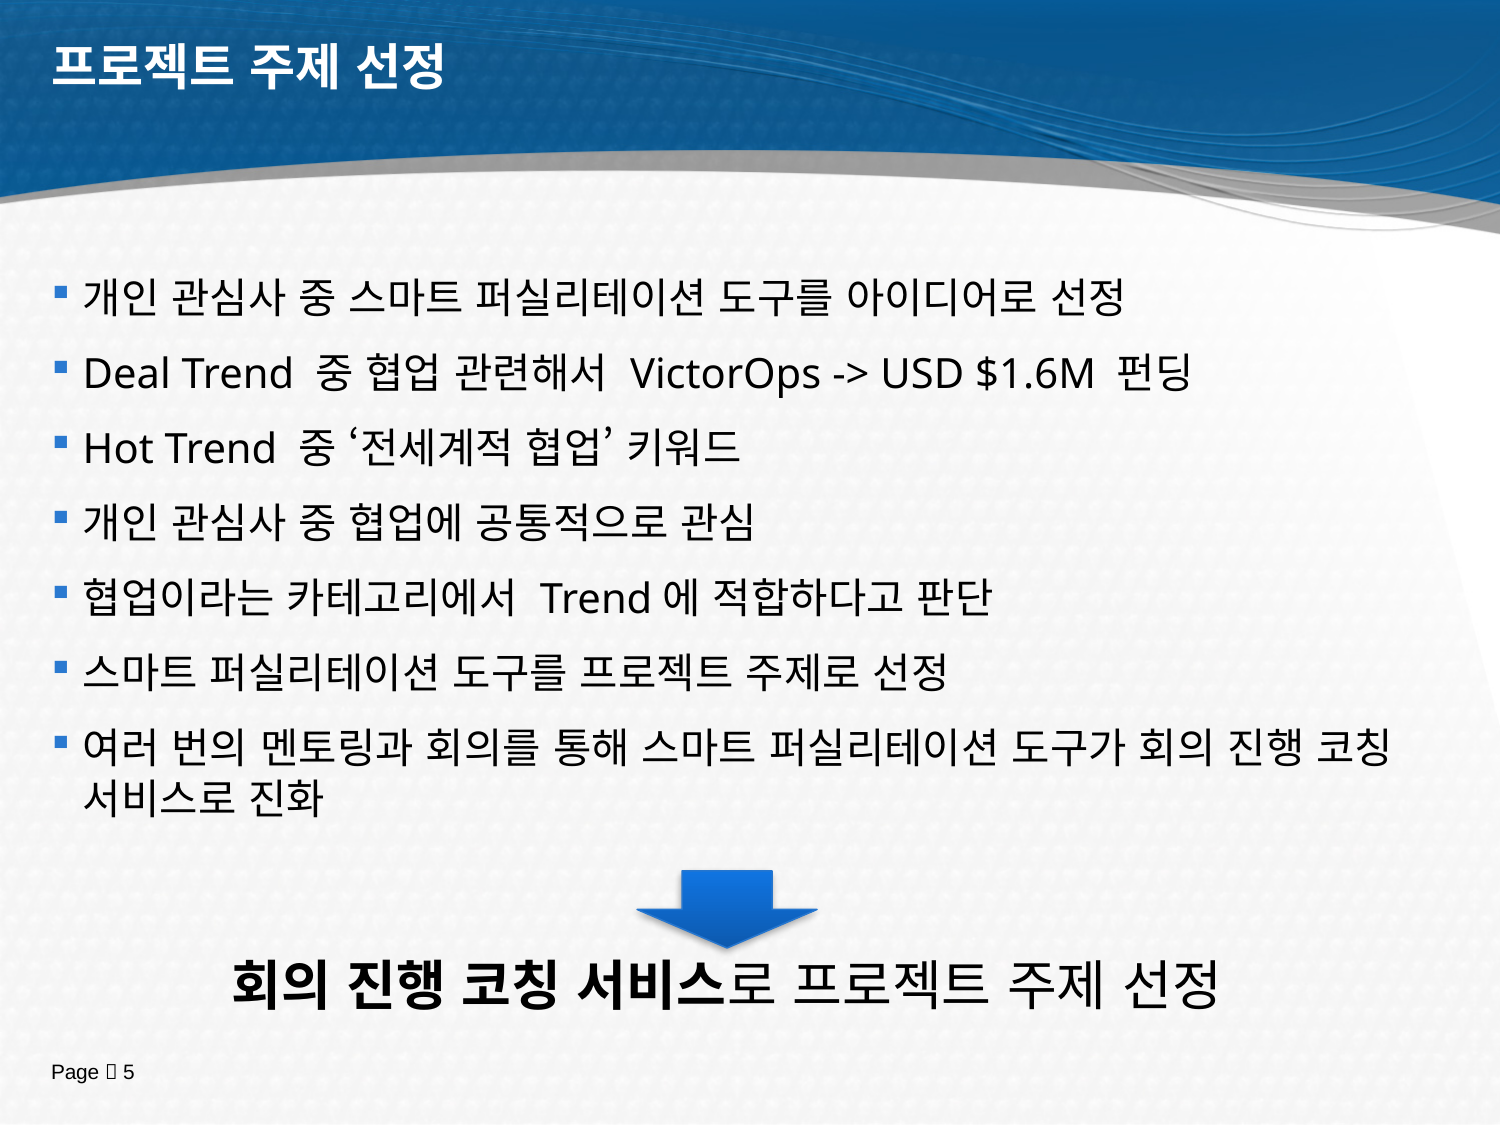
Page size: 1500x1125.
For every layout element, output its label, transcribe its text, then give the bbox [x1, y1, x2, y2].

text_box [636, 870, 818, 949]
list 개인 관심사 중 스마트 퍼실리테이션 도구를 아이디어로 선정 Deal Trend 중 협업 관련해서 VictorOps -> USD $1.6M 펀딩 Hot Trend 중 ‘전세계적 협업’ 키워드 개인 관심사 중 협업에 공통적으로 관심 협업이라는 카테고리에서 Trend에 적합하다고 판단 스마트 퍼실리테이션 도구를 프로젝트 주제로 선정 여러 번의 멘토링과 회의를 통해 스마트 퍼실리테이션 도구가 회의 진행 코칭 서비스로 진화 [51, 264, 1451, 986]
title 프로젝트 주제 선정 [51, 19, 961, 119]
picture [0, 0, 1500, 1125]
text_box 회의 진행 코칭 서비스로 프로젝트 주제 선정 [103, 944, 1351, 1024]
footer Page  5 [35, 1051, 257, 1093]
